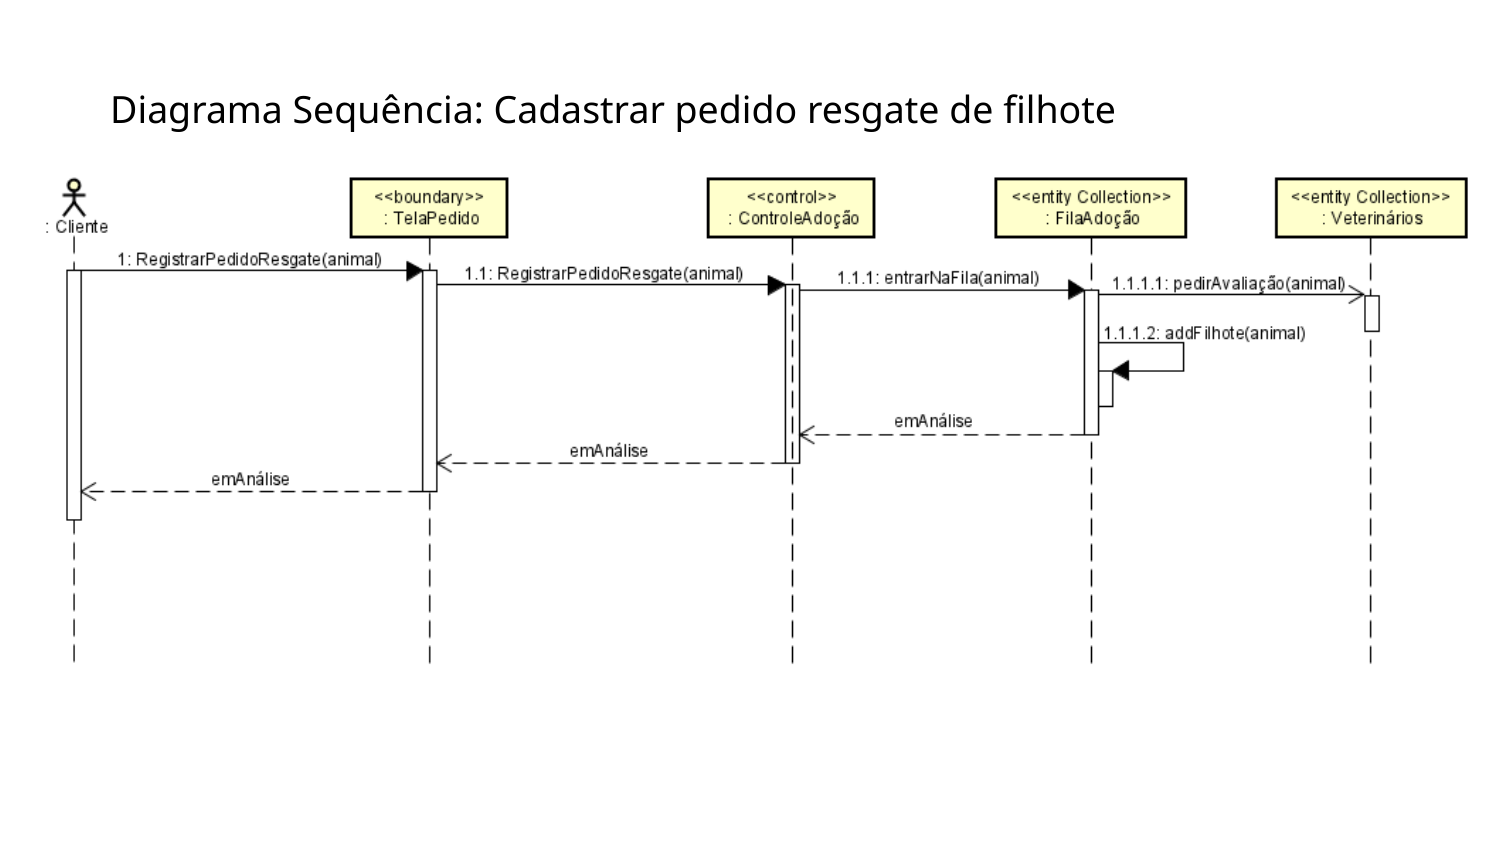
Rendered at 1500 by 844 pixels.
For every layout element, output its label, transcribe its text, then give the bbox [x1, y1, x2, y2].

picture [24, 171, 1476, 674]
text_box Diagrama Sequência: Cadastrar pedido resgate de filhote [95, 71, 1439, 147]
